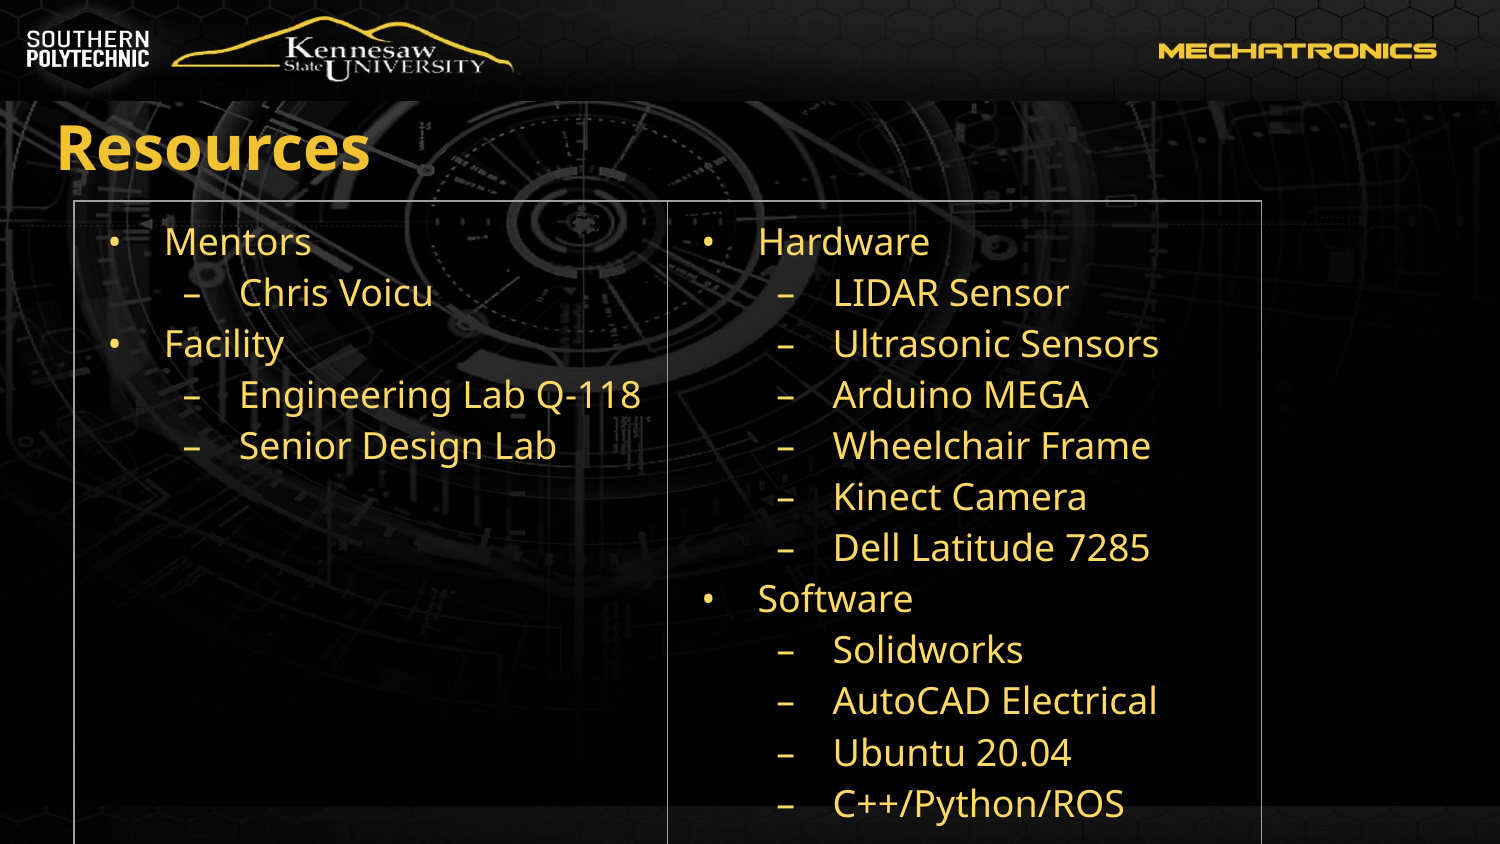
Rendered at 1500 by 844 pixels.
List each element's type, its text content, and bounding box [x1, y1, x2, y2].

picture [0, 0, 1500, 844]
table_header Hardware LIDAR Sensor Ultrasonic Sensors Arduino MEGA Wheelchair Frame Kinect Camera Dell Latitude 7285 Software Solidworks AutoCAD Electrical Ubuntu 20.04 C++/Python/ROS [668, 202, 1261, 844]
title Resources [40, 84, 1329, 207]
table_header Mentors Chris Voicu Facility Engineering Lab Q-118 Senior Design Lab [75, 202, 667, 844]
